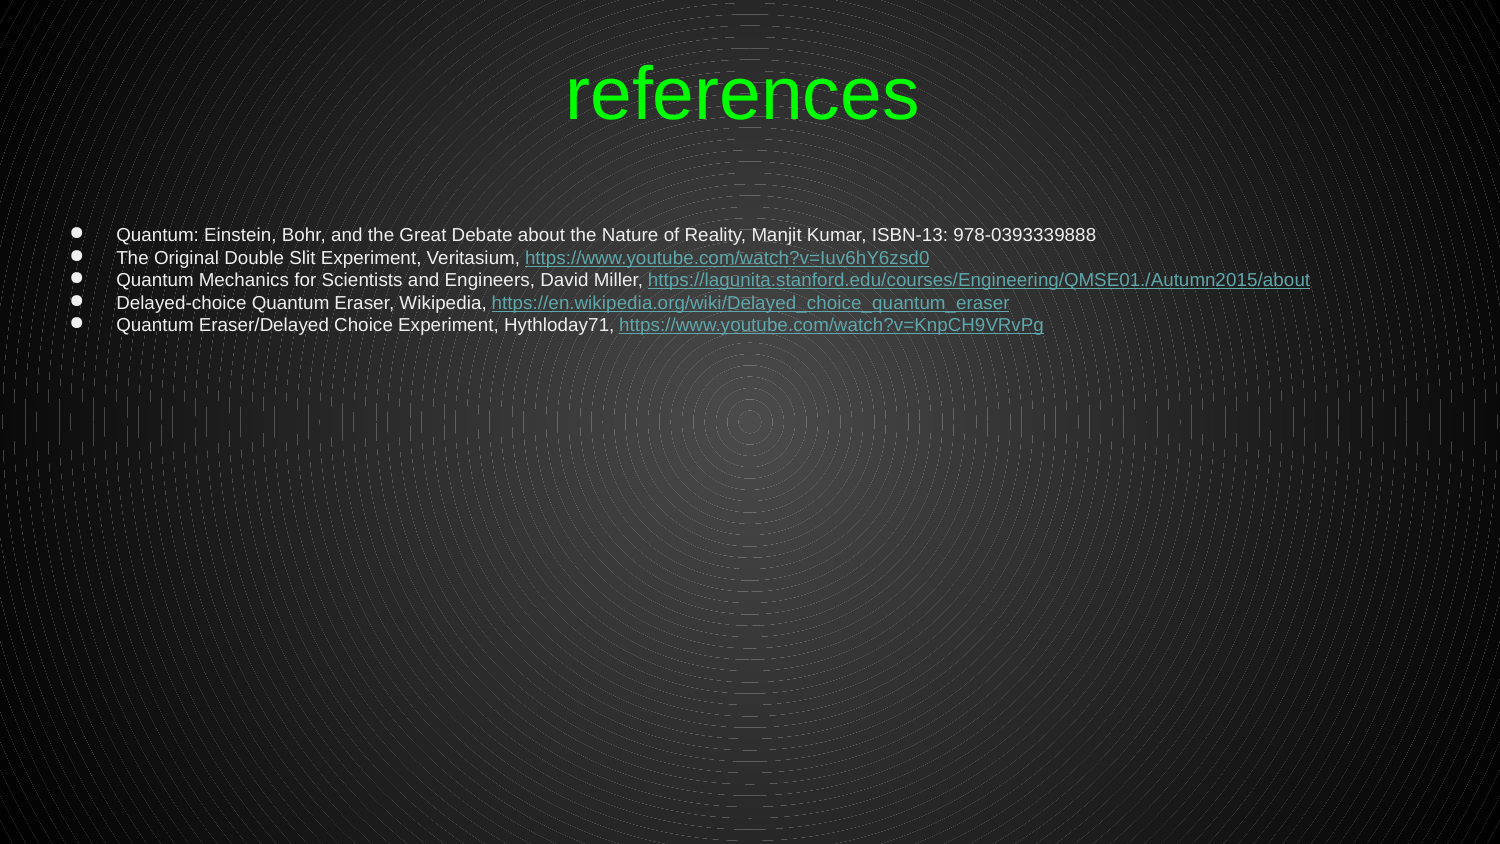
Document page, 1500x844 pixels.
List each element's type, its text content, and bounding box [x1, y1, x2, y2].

text_box Quantum: Einstein, Bohr, and the Great Debate about the Nature of Reality, Manjit Kumar, ISBN-13: 978-0393339888 The Original Double Slit Experiment, Veritasium, https://www.youtube.com/watch?v=Iuv6hY6zsd0 Quantum Mechanics for Scientists and Engineers, David Miller, https://lagunita.stanford.edu/courses/Engineering/QMSE01./Autumn2015/about Delayed-choice Quantum Eraser, Wikipedia, https://en.wikipedia.org/wiki/Delayed_choice_quantum_eraser Quantum Eraser/Delayed Choice Experiment, Hythloday71, https://www.youtube.com/watch?v=KnpCH9VRvPg [26, 185, 1457, 435]
text_box references [550, 29, 950, 134]
